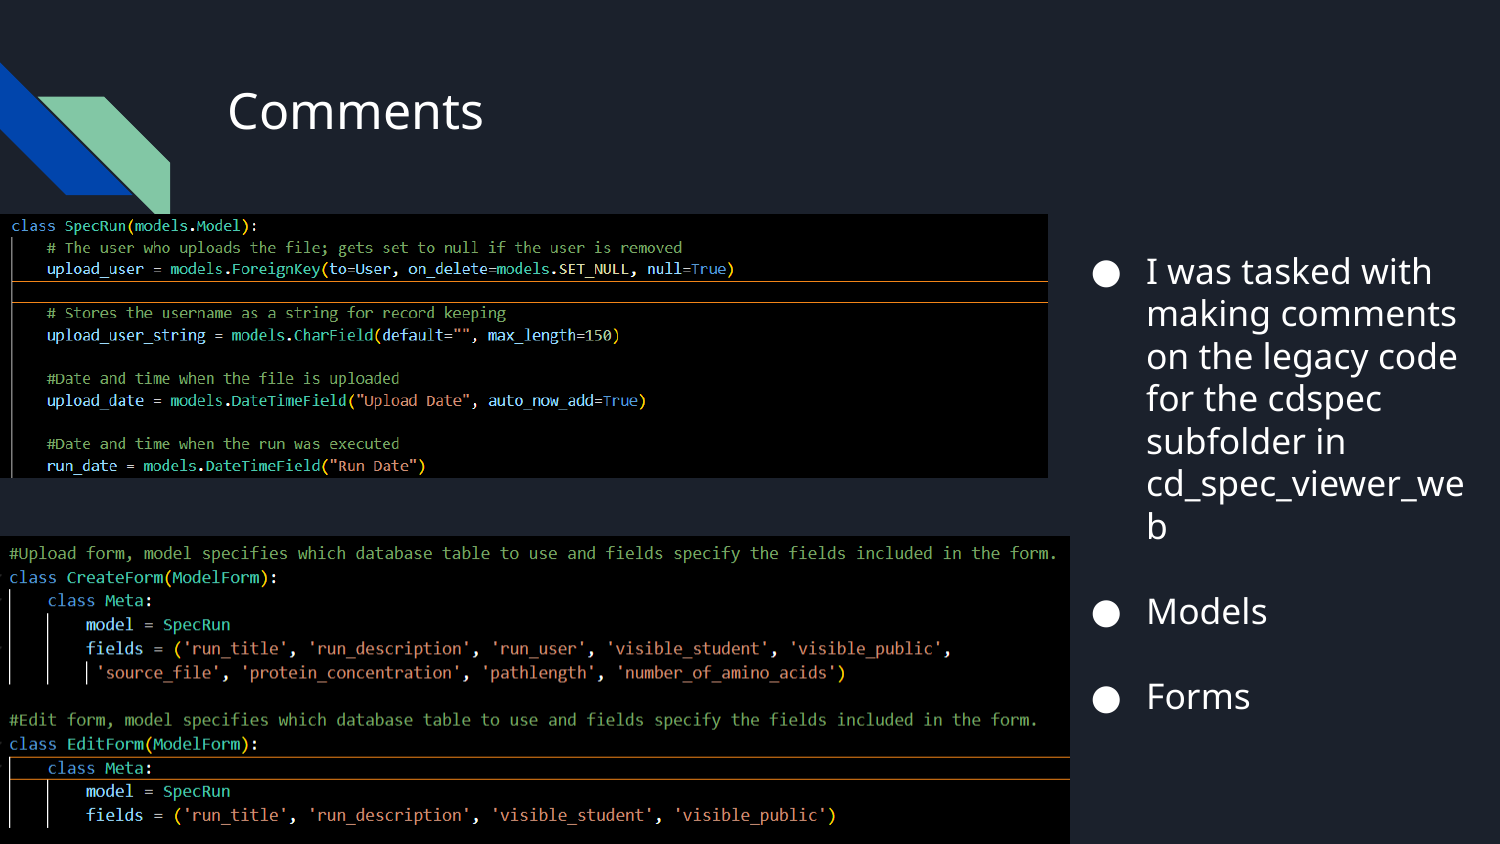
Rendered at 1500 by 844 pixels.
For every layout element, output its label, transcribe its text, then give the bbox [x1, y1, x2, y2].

text_box I was tasked with making comments on the legacy code for the cdspec subfolder in cd_spec_viewer_web Models Forms [1055, 233, 1500, 816]
picture [0, 214, 1049, 478]
title Comments [212, 64, 1368, 215]
picture [0, 536, 1070, 844]
